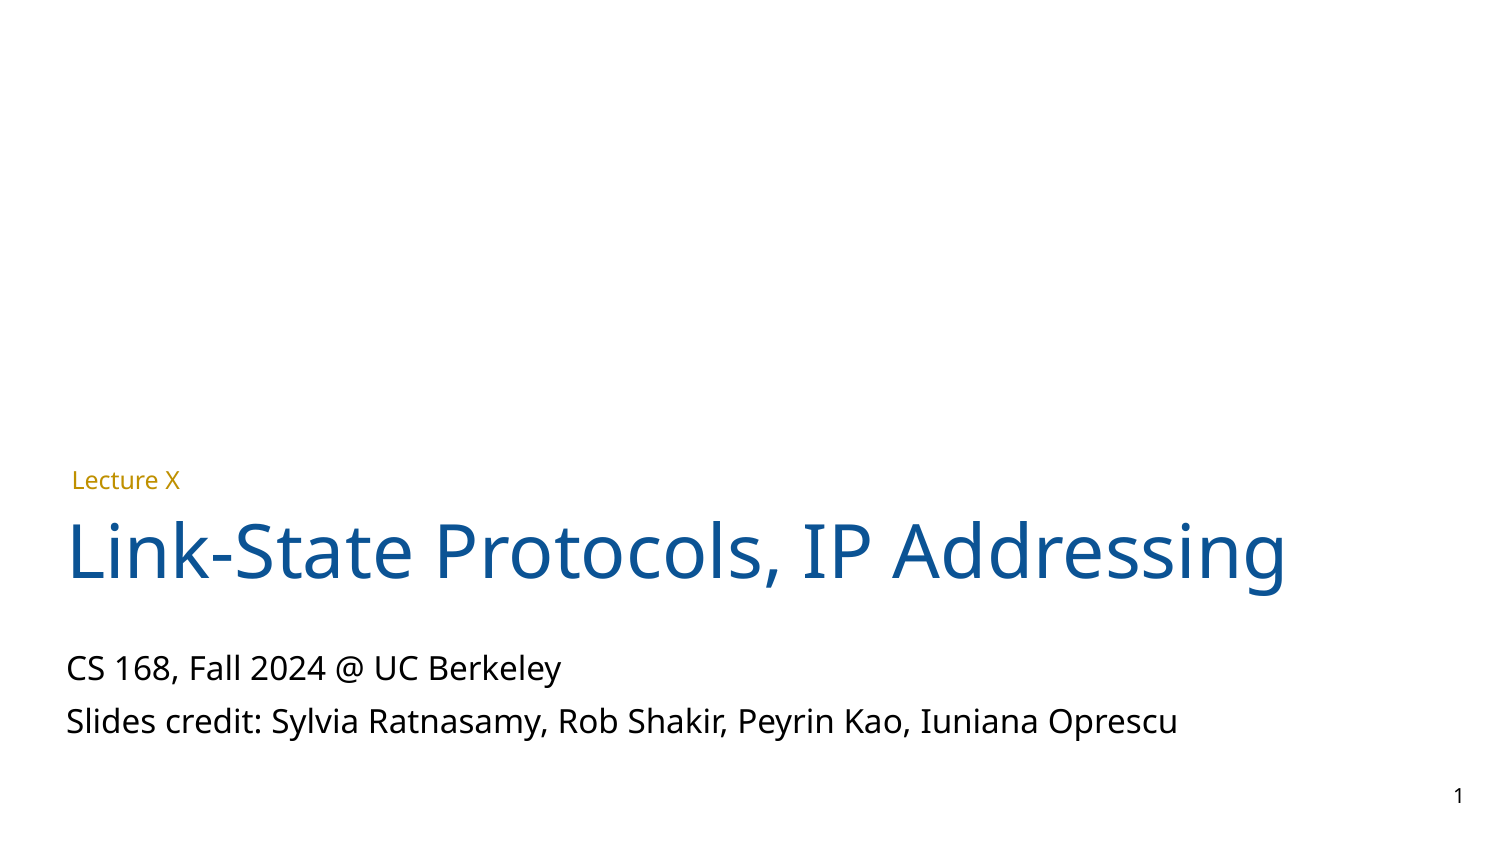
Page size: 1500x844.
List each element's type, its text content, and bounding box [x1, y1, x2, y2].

text_box Lecture X [56, 449, 510, 496]
text_box CS 168, Fall 2024 @ UC Berkeley Slides credit: Sylvia Ratnasamy, Rob Shakir, Peyrin Kao, Iuniana Oprescu [51, 632, 1449, 765]
text_box Link-State Protocols, IP Addressing [51, 272, 1480, 609]
slide_number ‹#› [1389, 764, 1480, 830]
